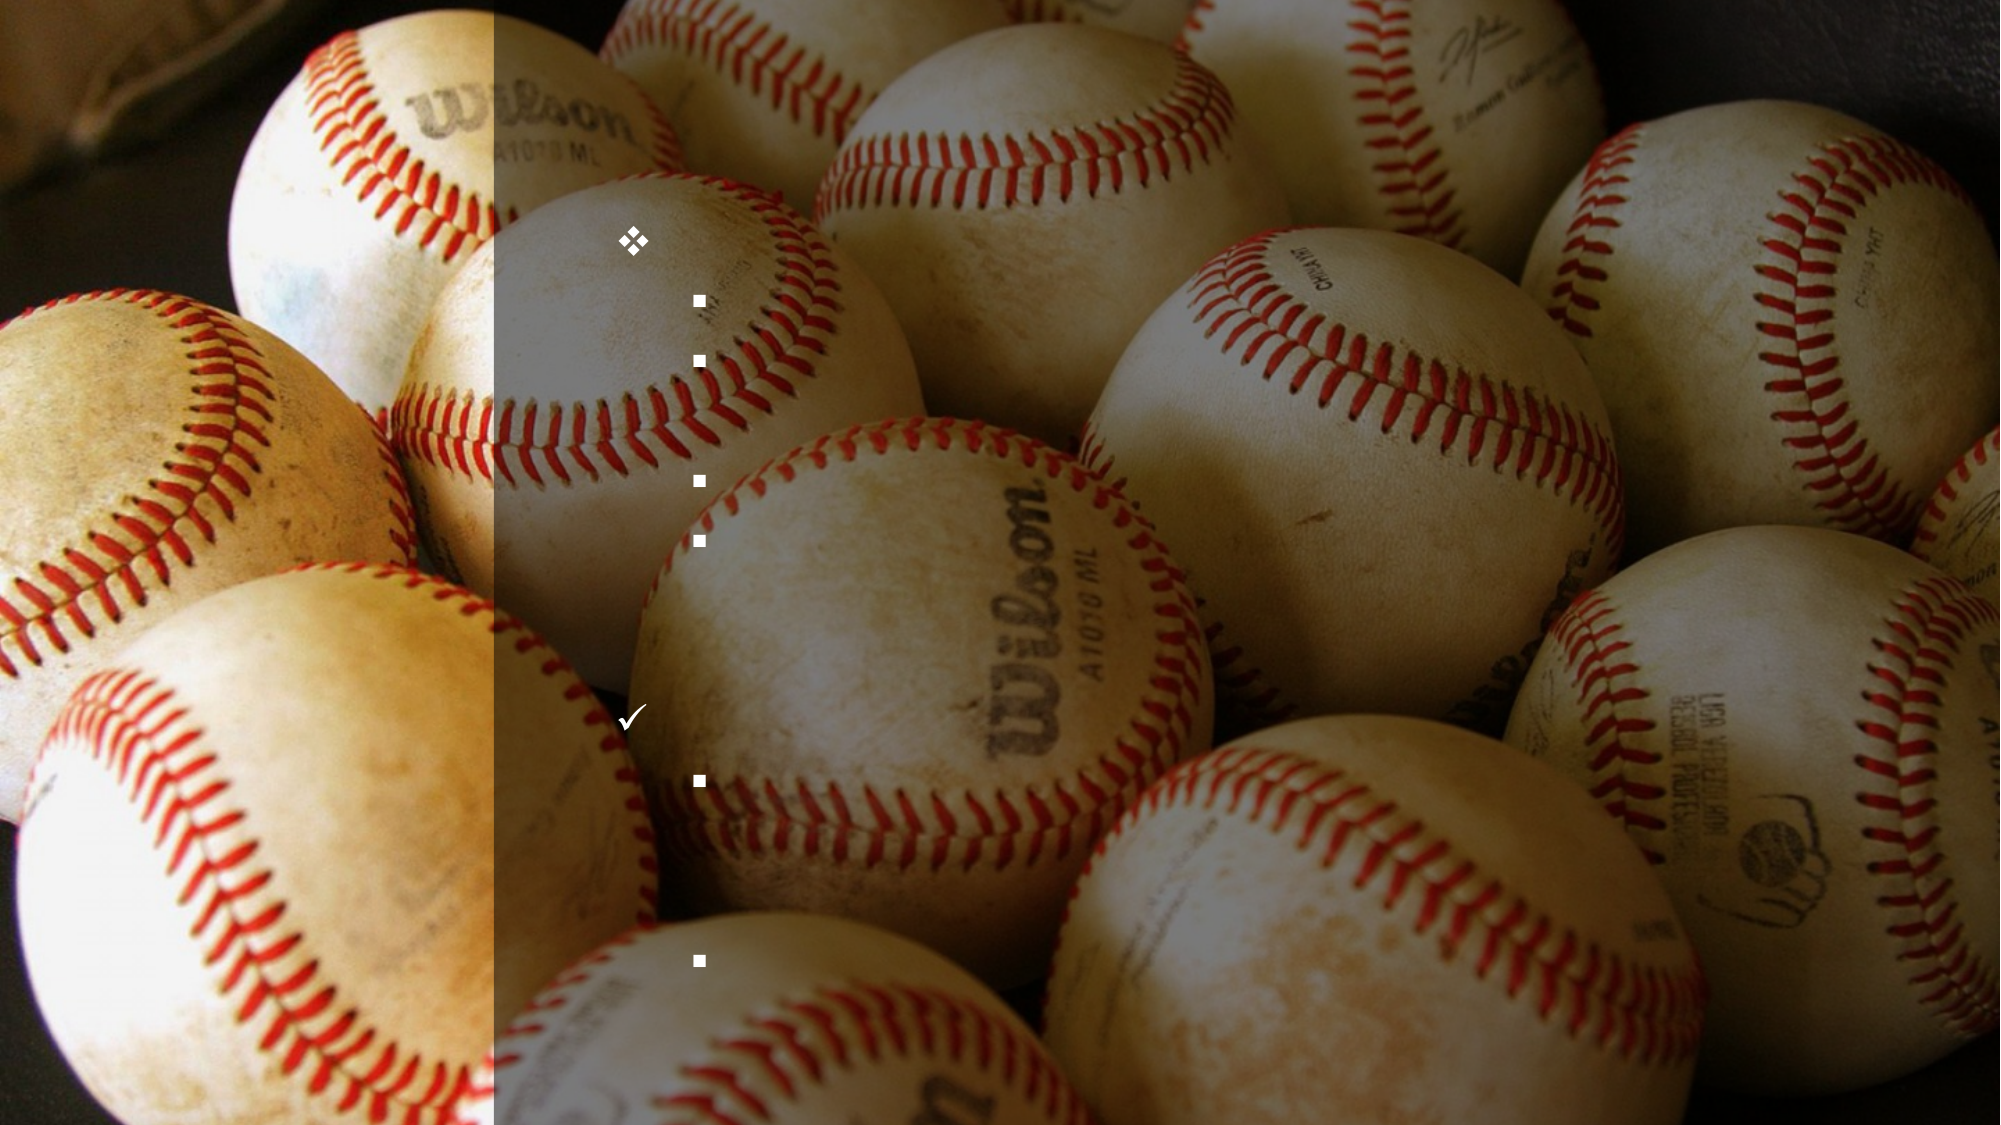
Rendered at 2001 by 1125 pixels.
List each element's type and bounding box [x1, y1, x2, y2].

text_box [493, 0, 2000, 1125]
picture [0, 0, 493, 1125]
